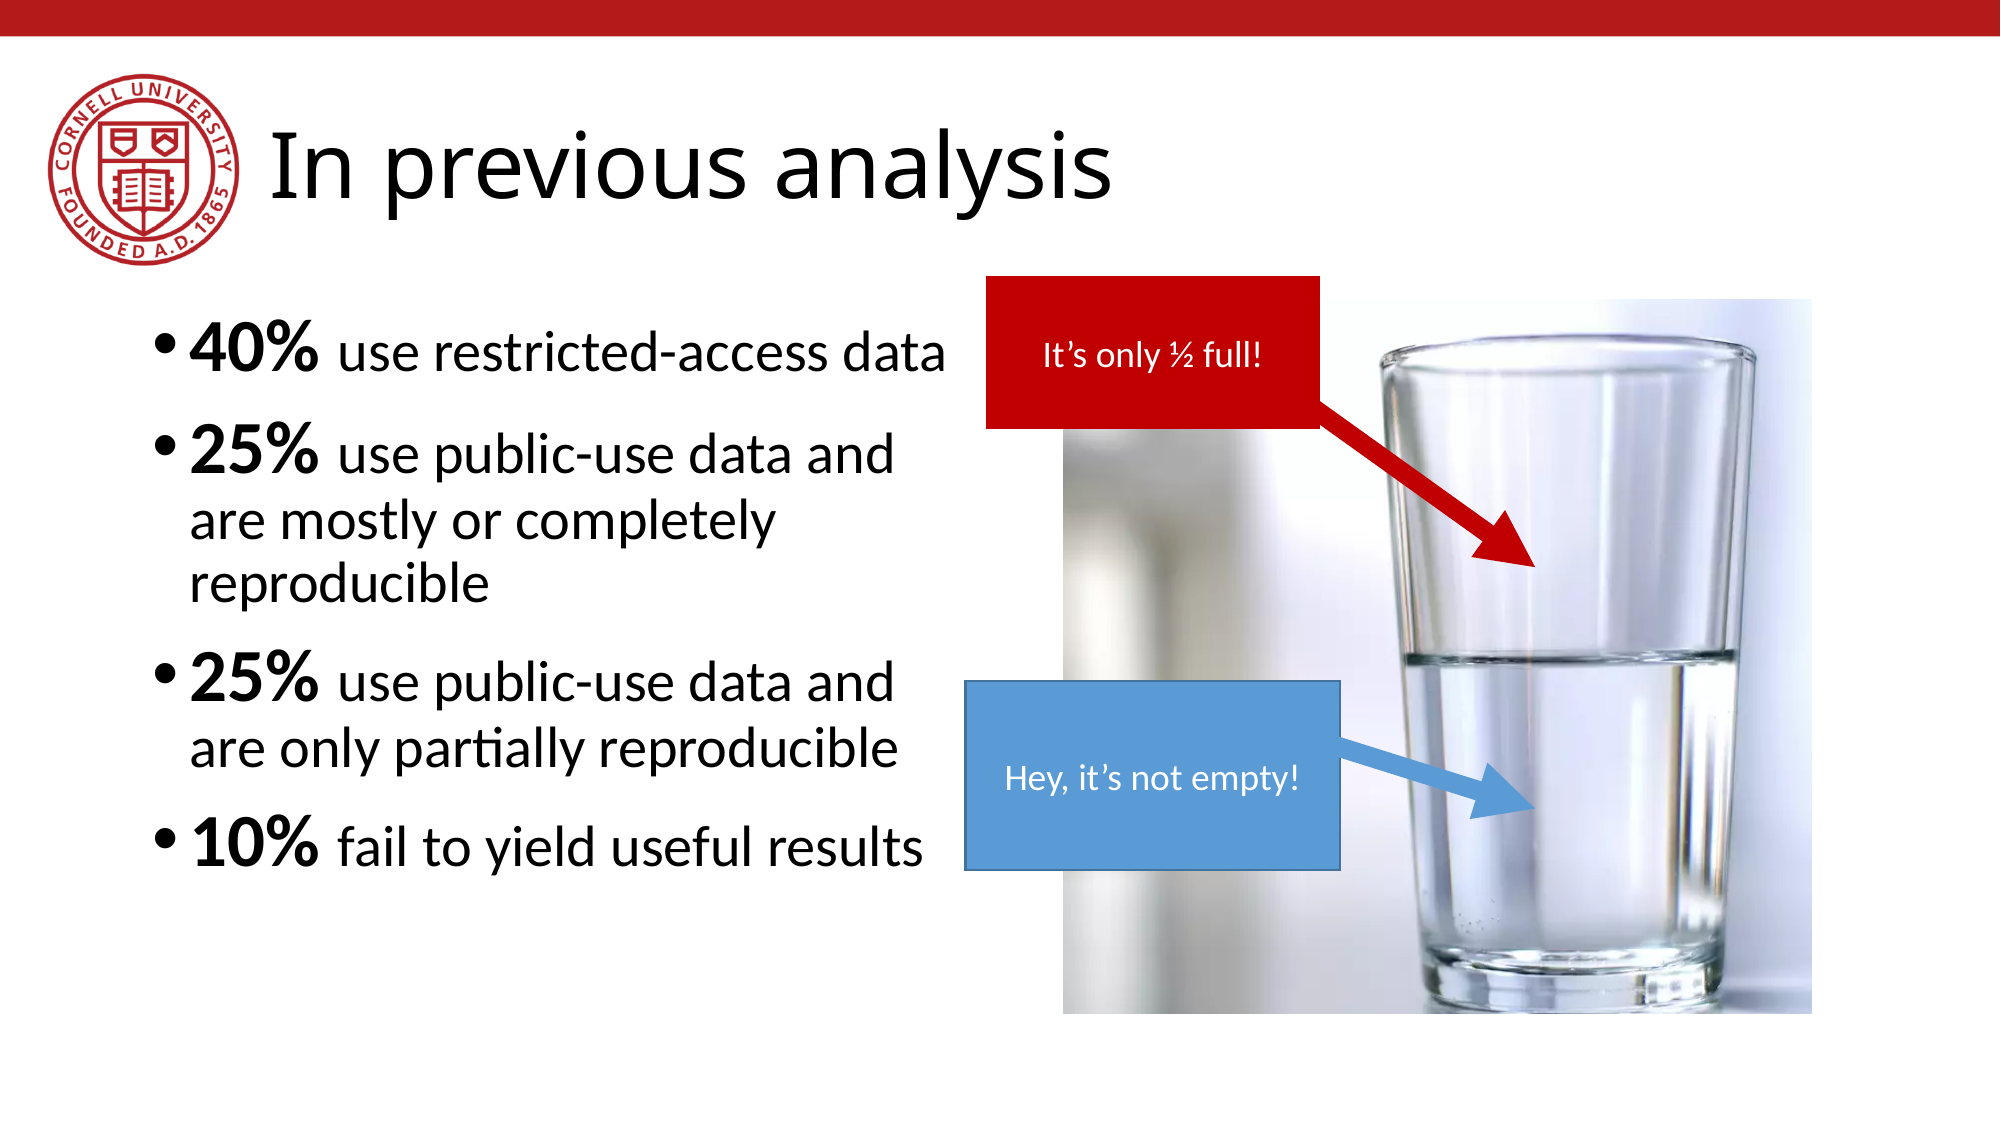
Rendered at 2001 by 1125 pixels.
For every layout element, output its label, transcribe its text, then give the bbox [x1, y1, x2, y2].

title In previous analysis [254, 59, 1863, 278]
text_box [987, 277, 1536, 568]
list 40% use restricted-access data 25% use public-use data and are mostly or completely reproducible 25% use public-use data and are only partially reproducible 10% fail to yield useful results [137, 299, 988, 1014]
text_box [965, 680, 1536, 871]
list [1063, 299, 1812, 1014]
picture [39, 65, 254, 274]
